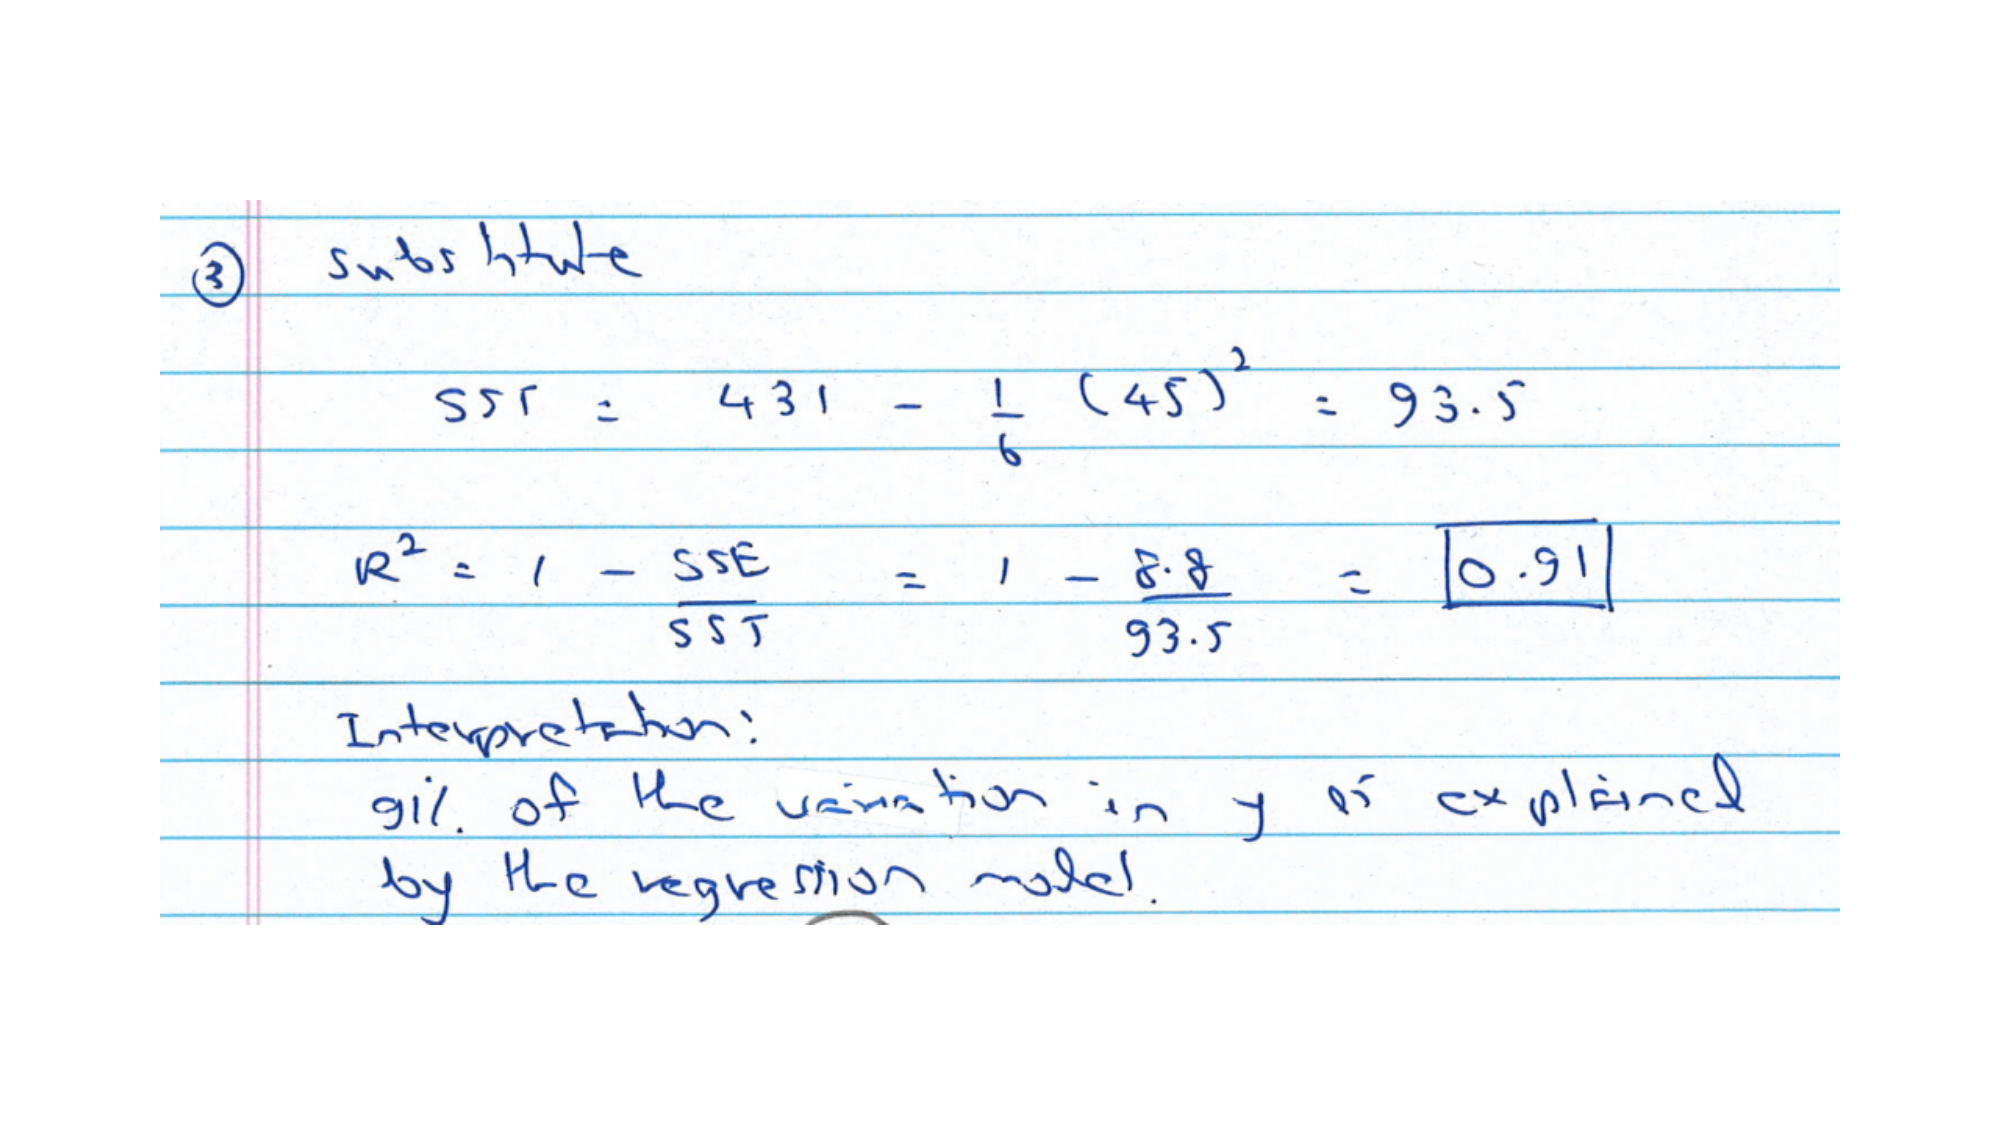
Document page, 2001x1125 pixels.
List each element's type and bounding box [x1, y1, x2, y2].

picture [160, 200, 1840, 925]
